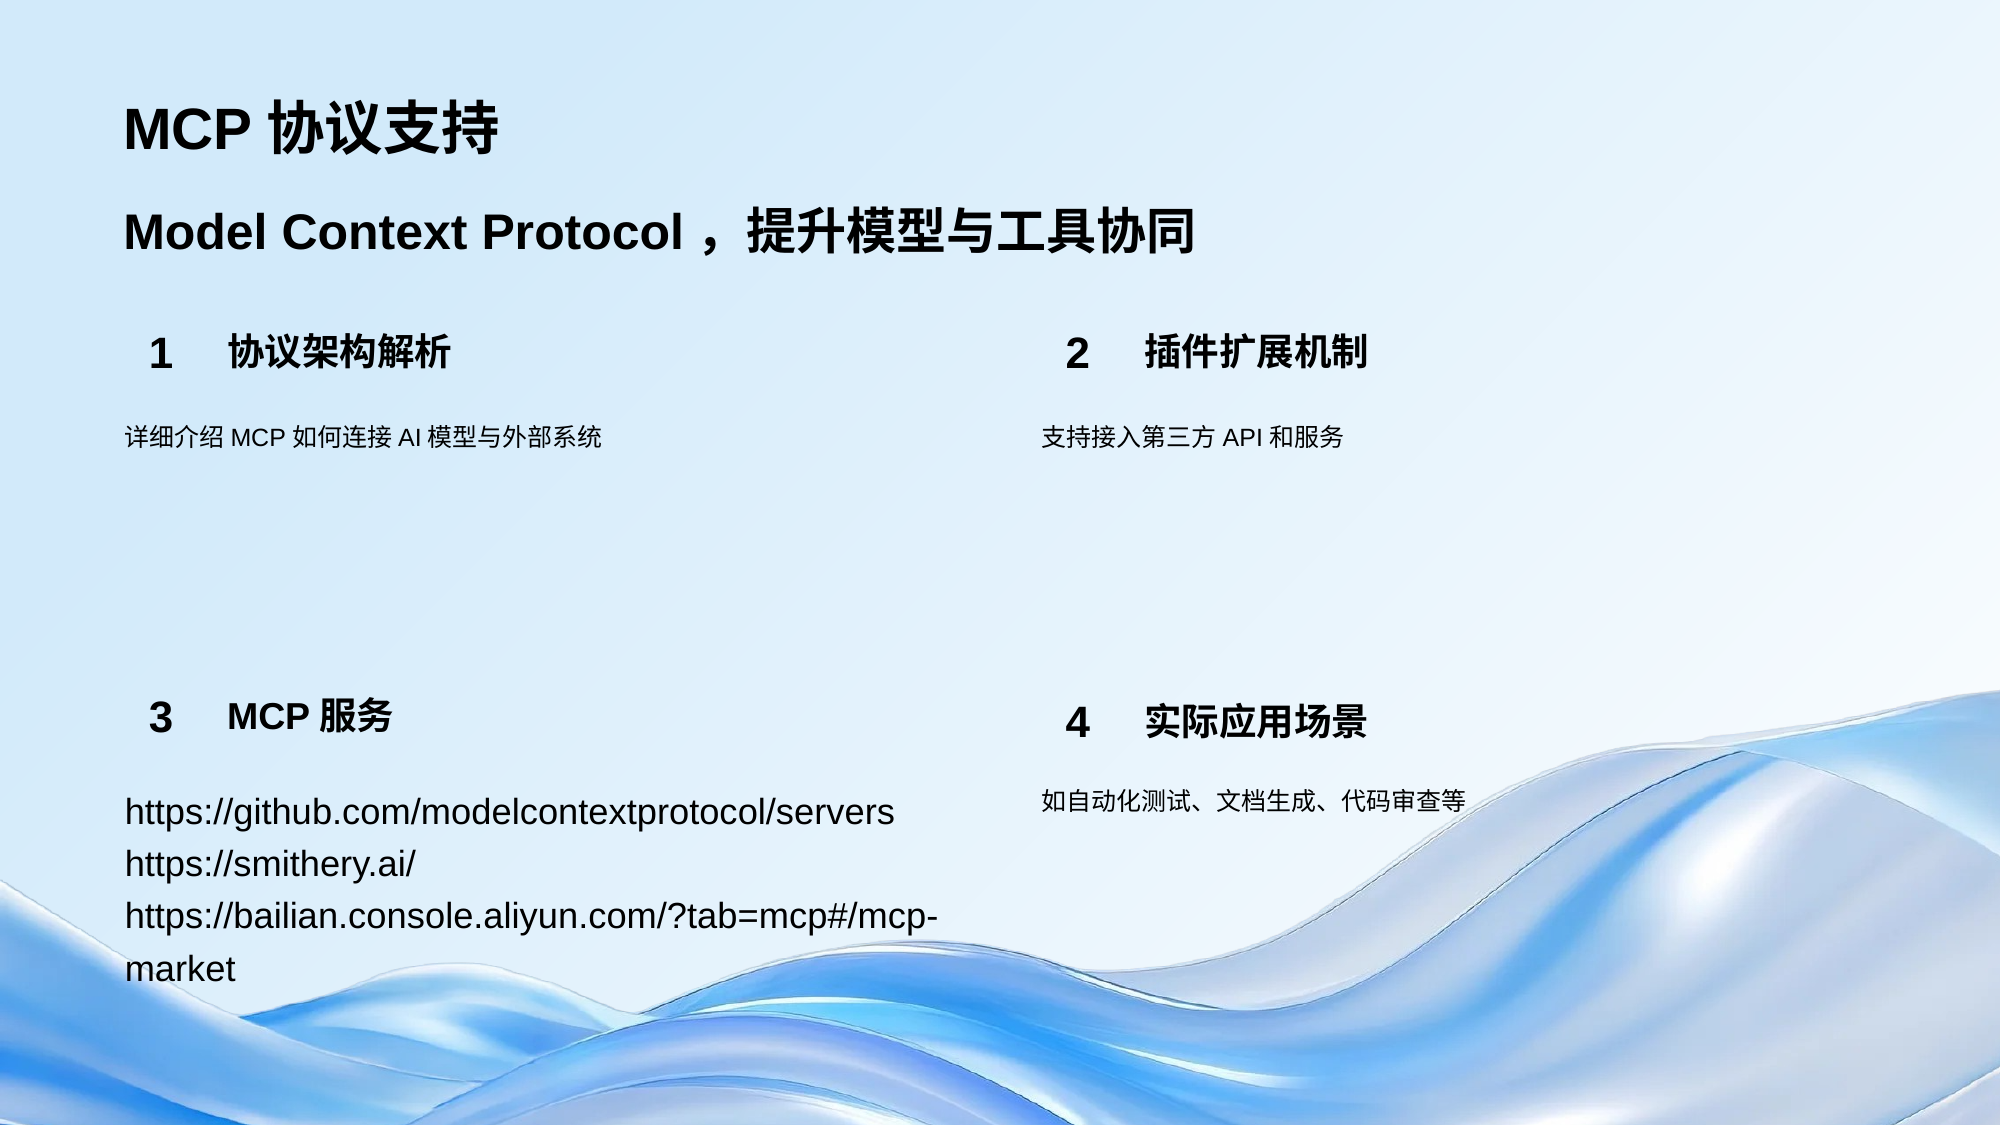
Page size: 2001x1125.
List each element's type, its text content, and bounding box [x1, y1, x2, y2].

title MCP协议支持 [108, 21, 1890, 169]
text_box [108, 185, 1890, 998]
picture [0, 656, 2000, 1125]
